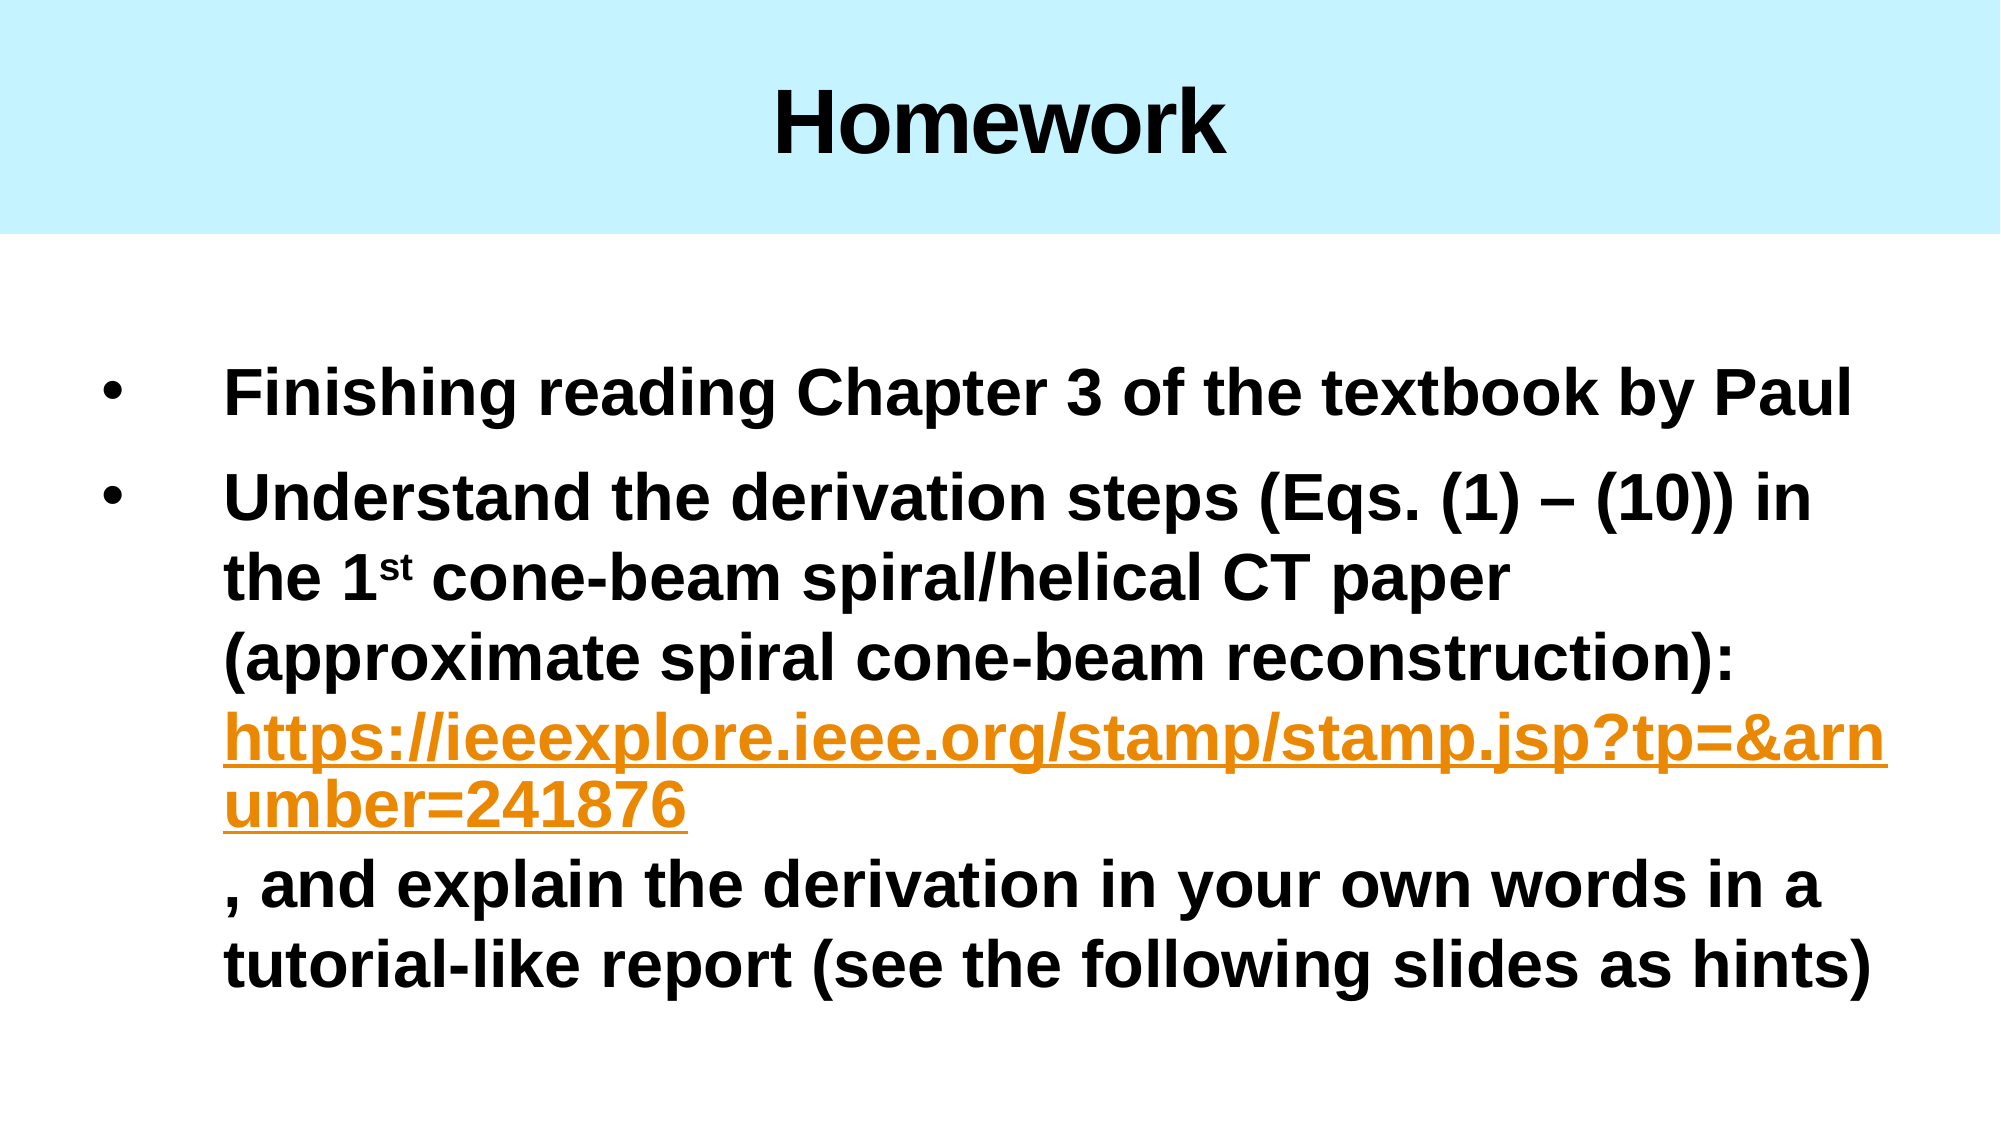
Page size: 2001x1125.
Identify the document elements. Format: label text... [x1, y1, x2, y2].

text_box Finishing reading Chapter 3 of the textbook by Paul Understand the derivation steps (Eqs. (1) – (10)) in the 1st cone-beam spiral/helical CT paper (approximate spiral cone-beam reconstruction): https://ieeexplore.ieee.org/stamp/stamp.jsp?tp=&arnumber=241876, and explain the derivation in your own words in a tutorial-like report (see the following slides as hints) [86, 341, 1914, 992]
title Homework [0, 0, 2000, 234]
